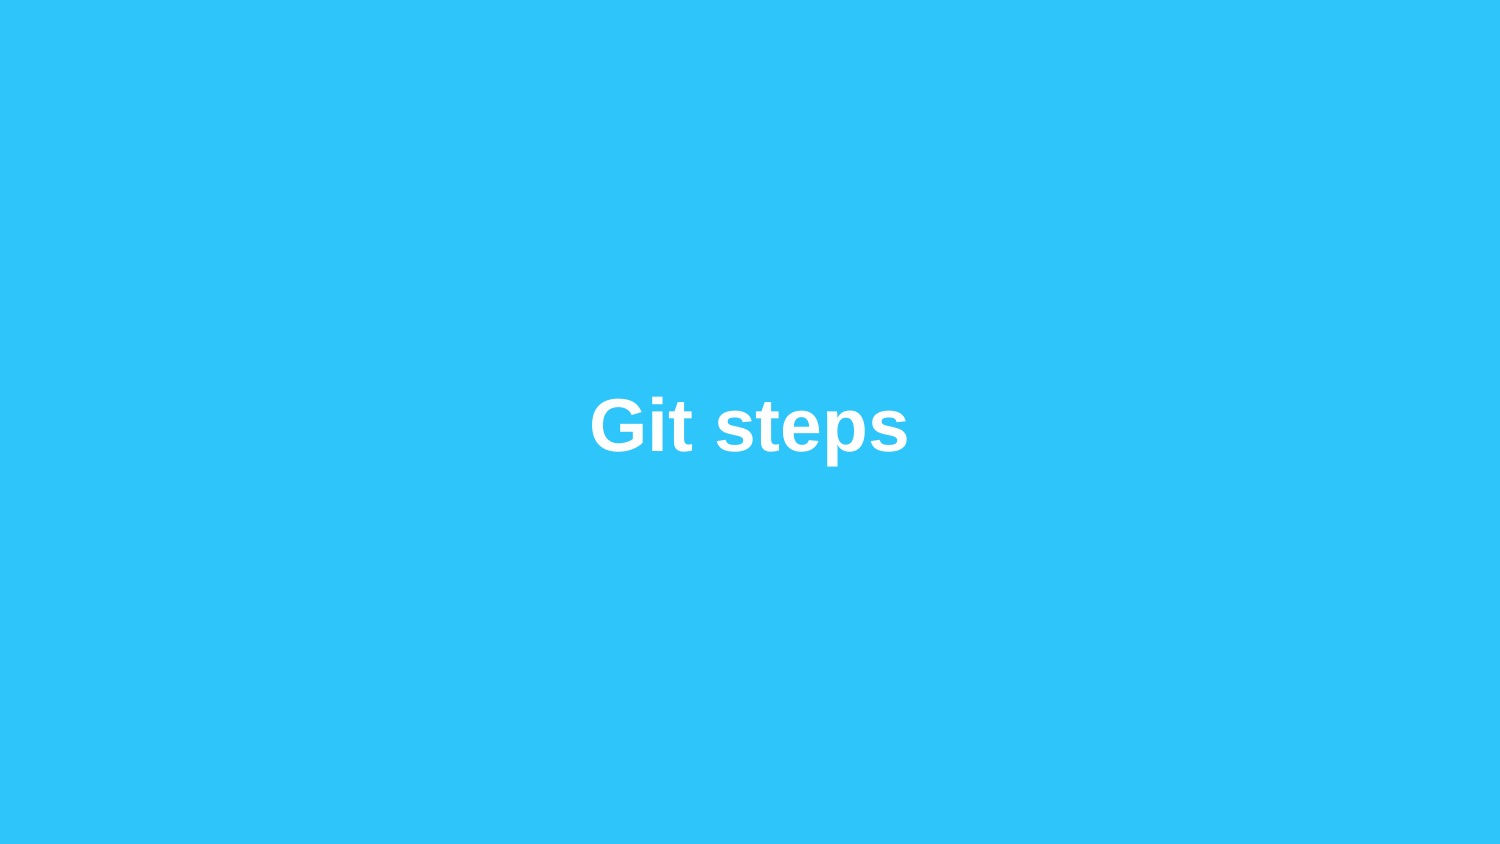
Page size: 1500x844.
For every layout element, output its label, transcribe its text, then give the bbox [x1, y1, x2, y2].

title Git steps [51, 352, 1449, 491]
